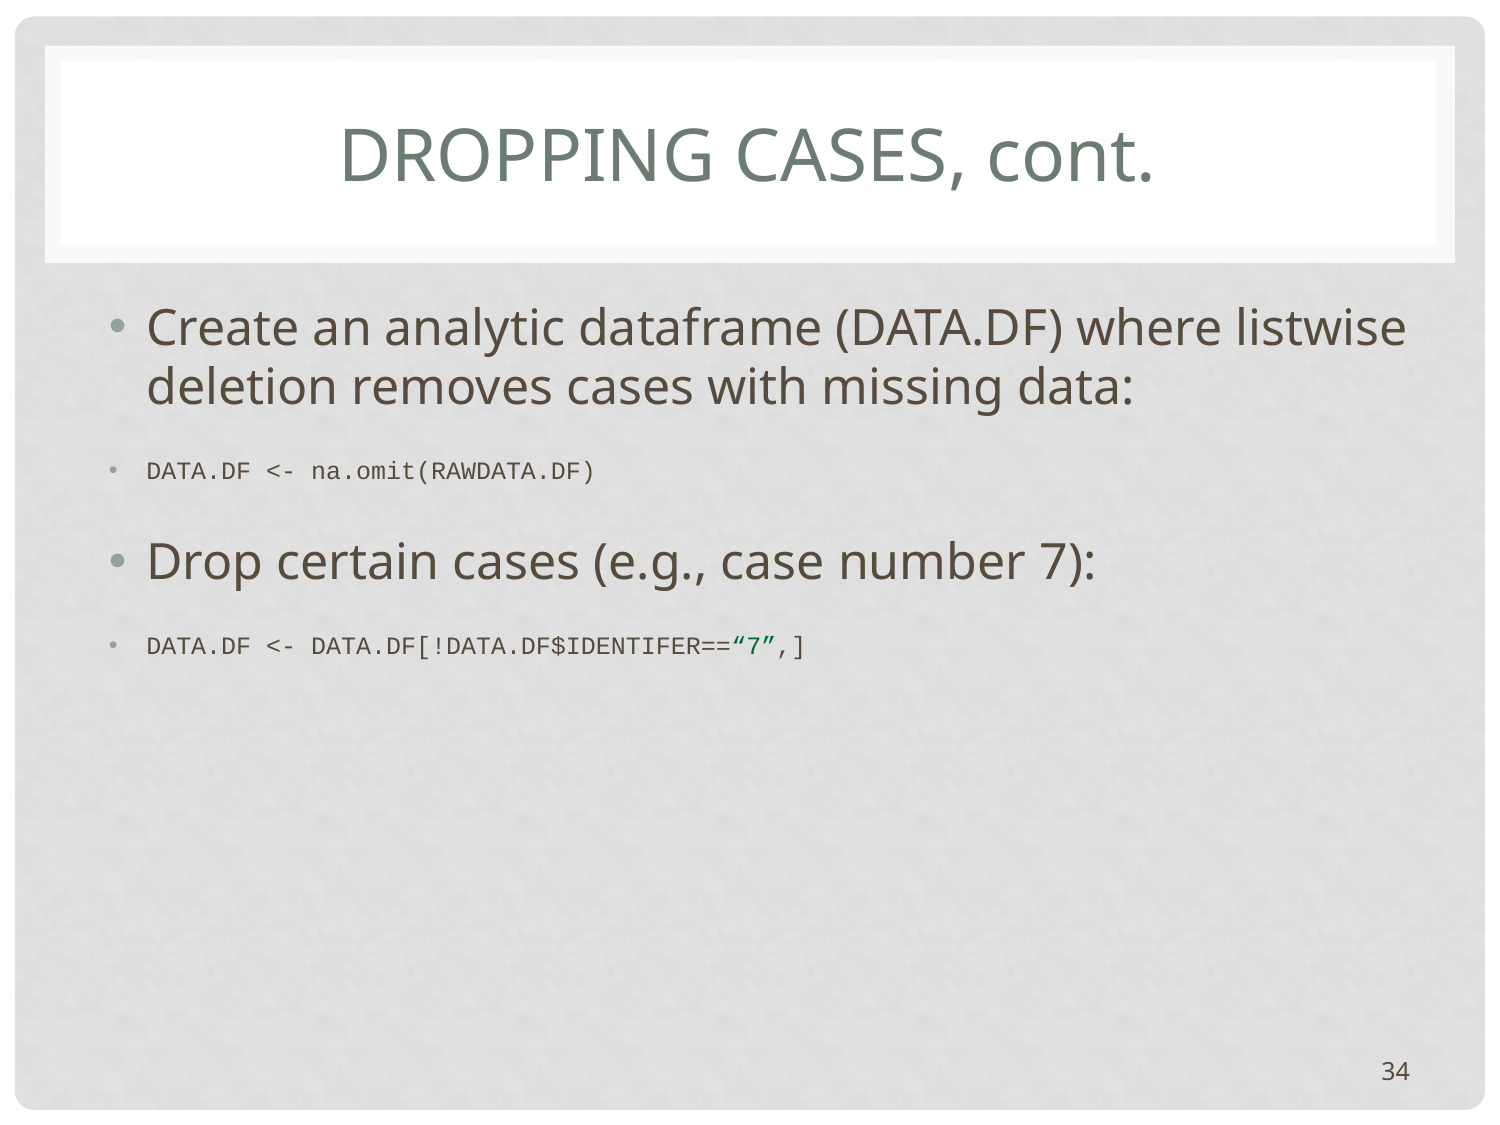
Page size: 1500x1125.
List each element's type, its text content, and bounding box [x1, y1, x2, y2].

slide_number 34 [1074, 1042, 1425, 1103]
title DROPPING CASES, cont. [69, 66, 1425, 238]
list Create an analytic dataframe (DATA.DF) where listwise deletion removes cases with missing data: DATA.DF <- na.omit(RAWDATA.DF) Drop certain cases (e.g., case number 7): DATA.DF <- DATA.DF[!DATA.DF$IDENTIFER==“7”,] [75, 287, 1425, 1005]
picture [14, 16, 1485, 1110]
